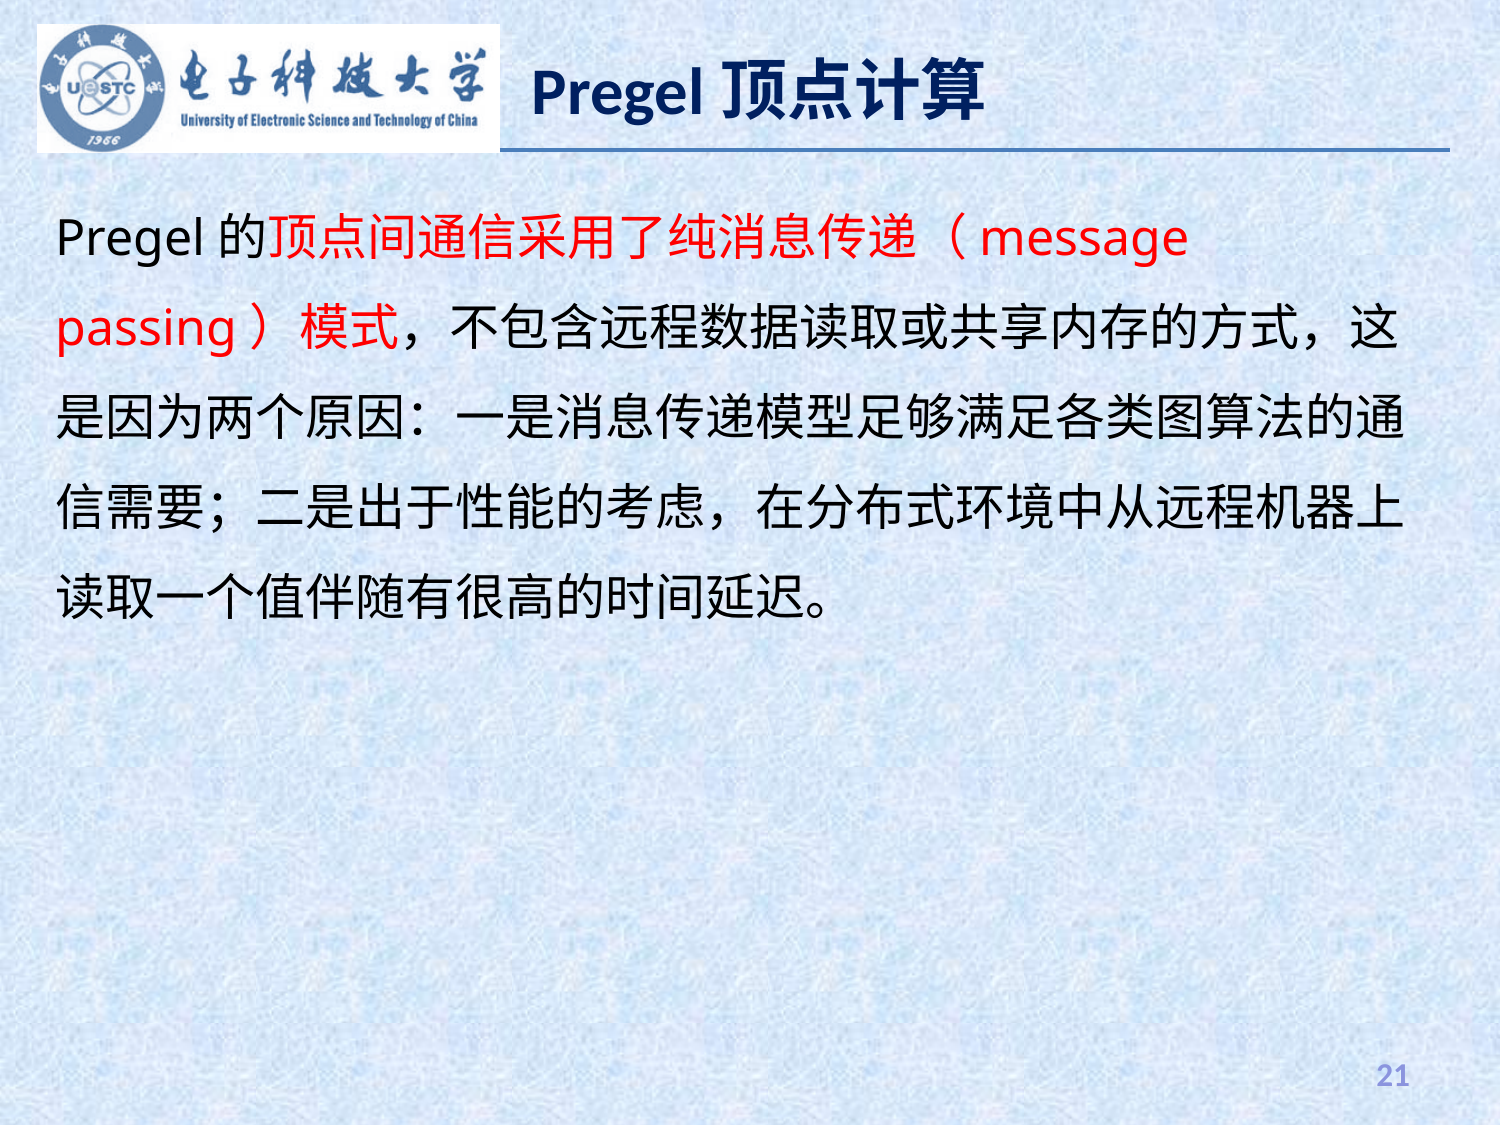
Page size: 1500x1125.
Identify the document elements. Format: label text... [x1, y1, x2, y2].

picture [0, 0, 1500, 1125]
slide_number 21 [1074, 1042, 1425, 1103]
text_box Pregel的顶点间通信采用了纯消息传递（message passing）模式，不包含远程数据读取或共享内存的方式，这是因为两个原因：一是消息传递模型足够满足各类图算法的通信需要；二是出于性能的考虑，在分布式环境中从远程机器上读取一个值伴随有很高的时间延迟。 [40, 167, 1450, 633]
text_box Pregel顶点计算 [517, 40, 1430, 136]
